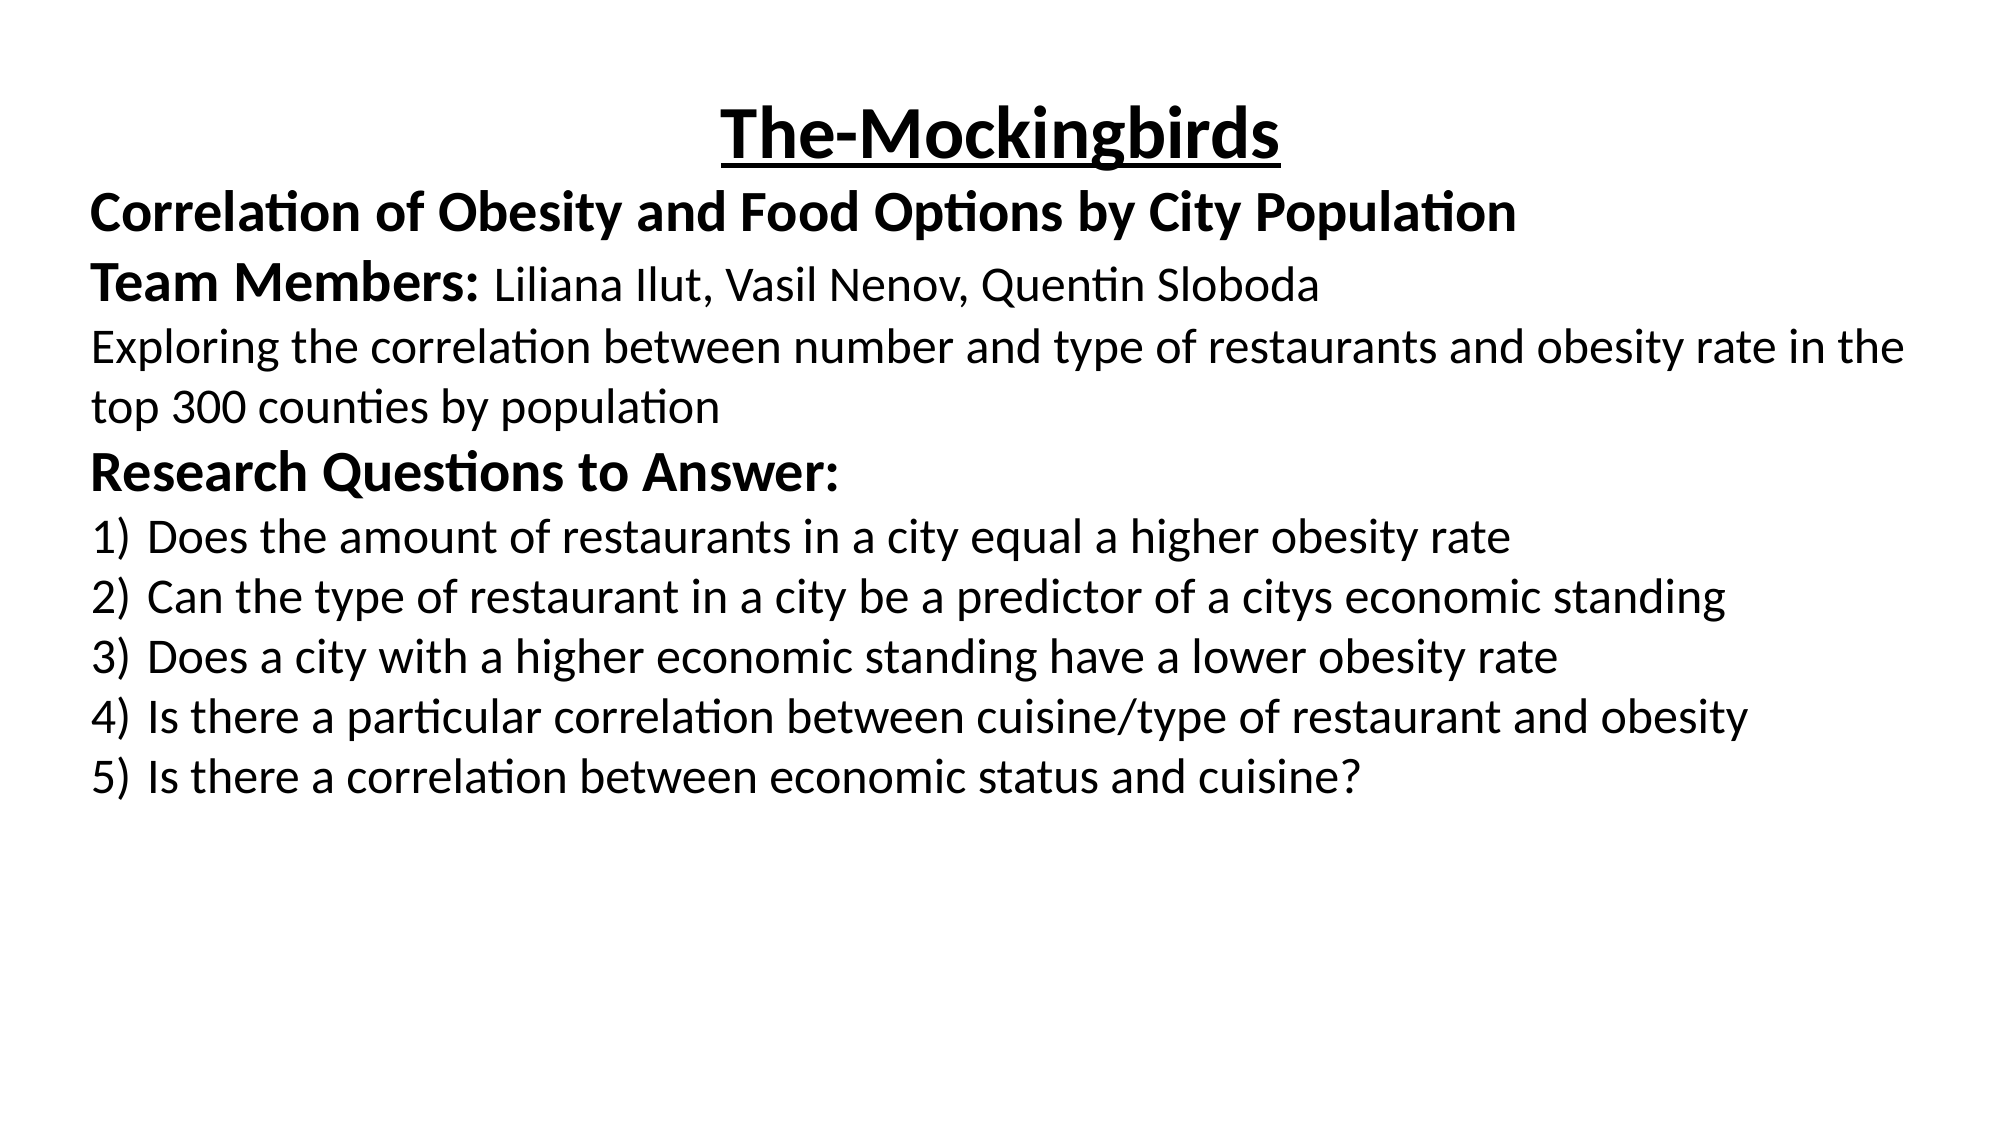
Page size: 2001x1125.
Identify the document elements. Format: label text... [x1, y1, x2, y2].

text_box The-Mockingbirds Correlation of Obesity and Food Options by City Population Team Members: Liliana Ilut, Vasil Nenov, Quentin Sloboda Exploring the correlation between number and type of restaurants and obesity rate in the top 300 counties by population Research Questions to Answer: Does the amount of restaurants in a city equal a higher obesity rate Can the type of restaurant in a city be a predictor of a citys economic standing Does a city with a higher economic standing have a lower obesity rate Is there a particular correlation between cuisine/type of restaurant and obesity Is there a correlation between economic status and cuisine? [76, 76, 1926, 856]
